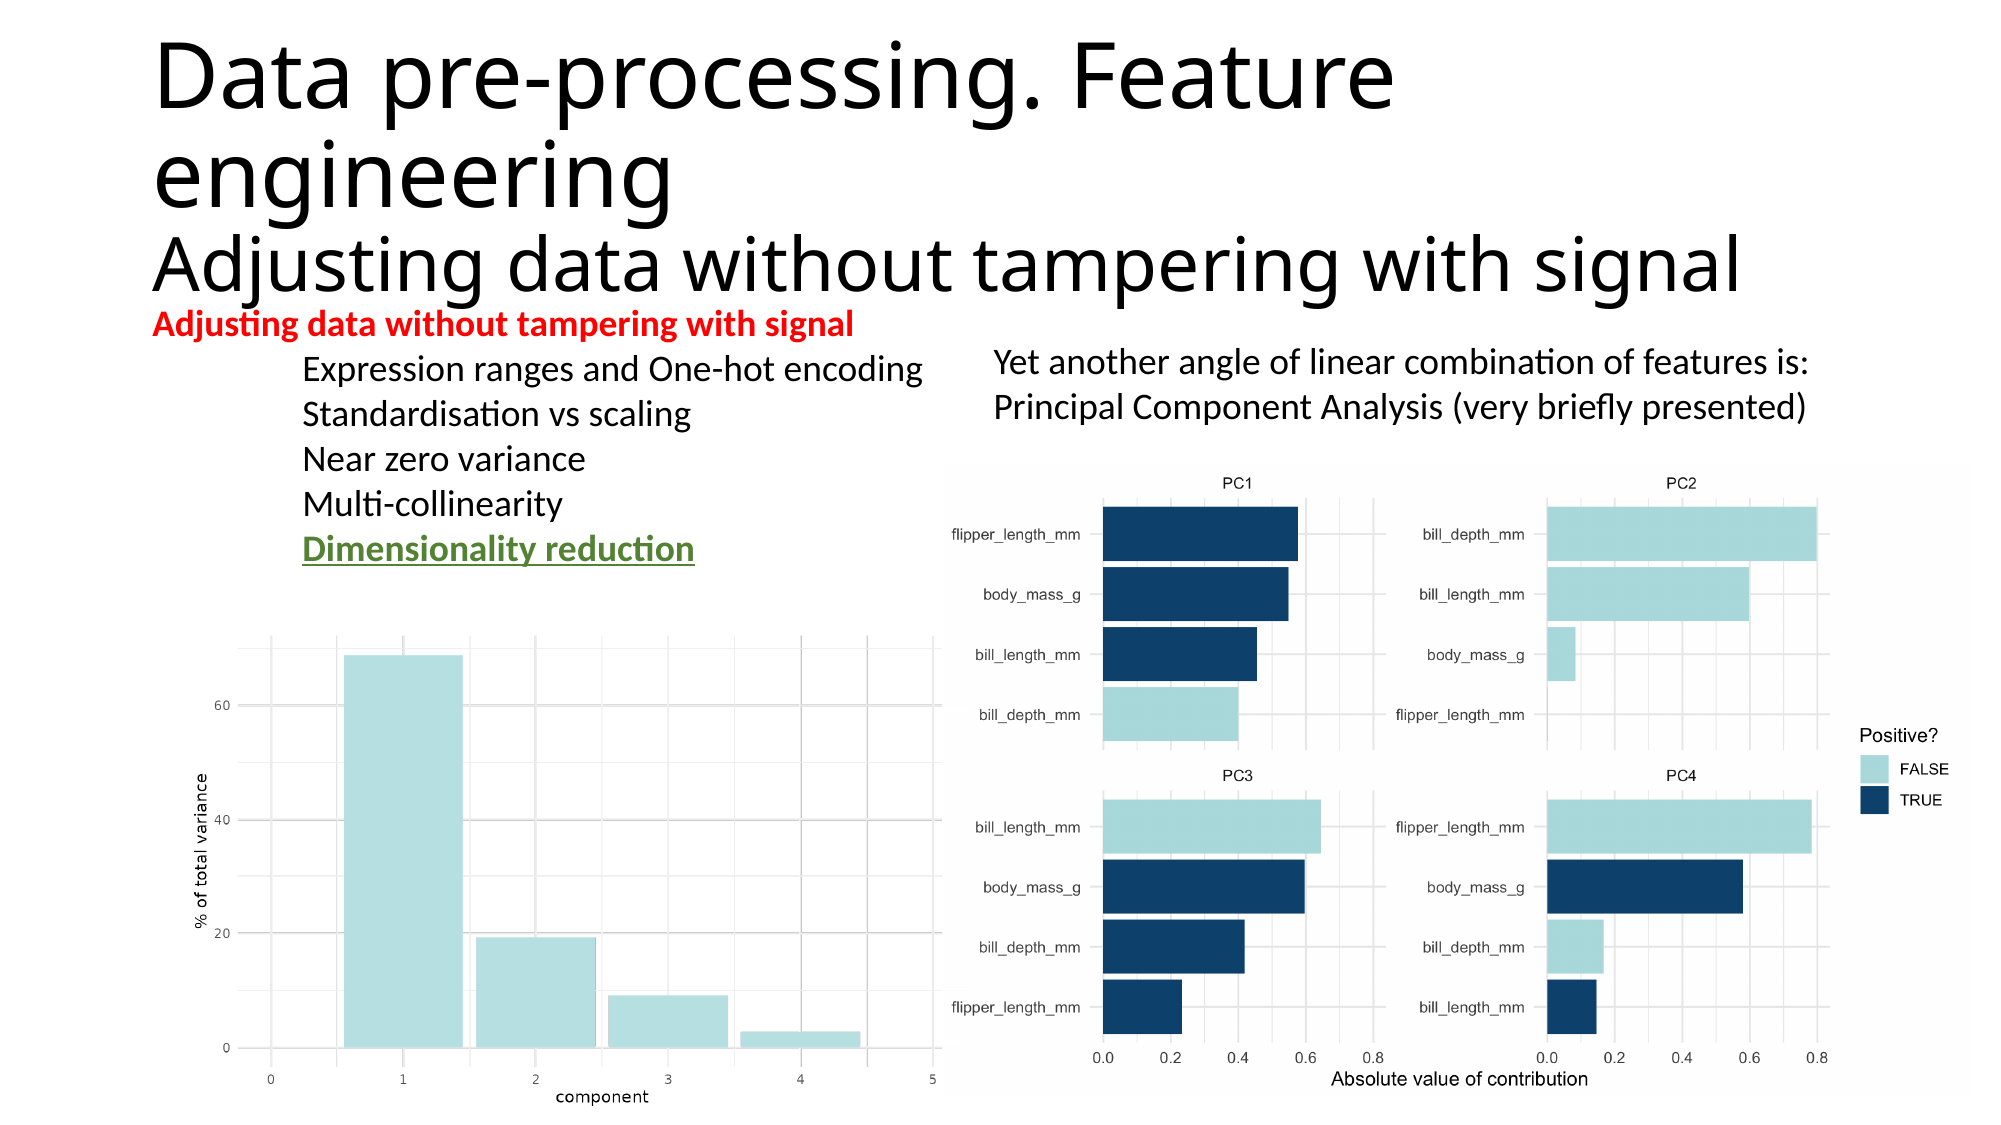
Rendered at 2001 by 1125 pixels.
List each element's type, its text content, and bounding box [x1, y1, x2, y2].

text_box Adjusting data without tampering with signal Expression ranges and One-hot encoding Standardisation vs scaling Near zero variance Multi-collinearity Dimensionality reduction [137, 291, 943, 577]
picture [186, 458, 1969, 1114]
title Data pre-processing. Feature engineering Adjusting data without tampering with signal [137, 59, 1863, 278]
text_box Yet another angle of linear combination of features is: Principal Component Analysis (very briefly presented) [978, 329, 1826, 435]
